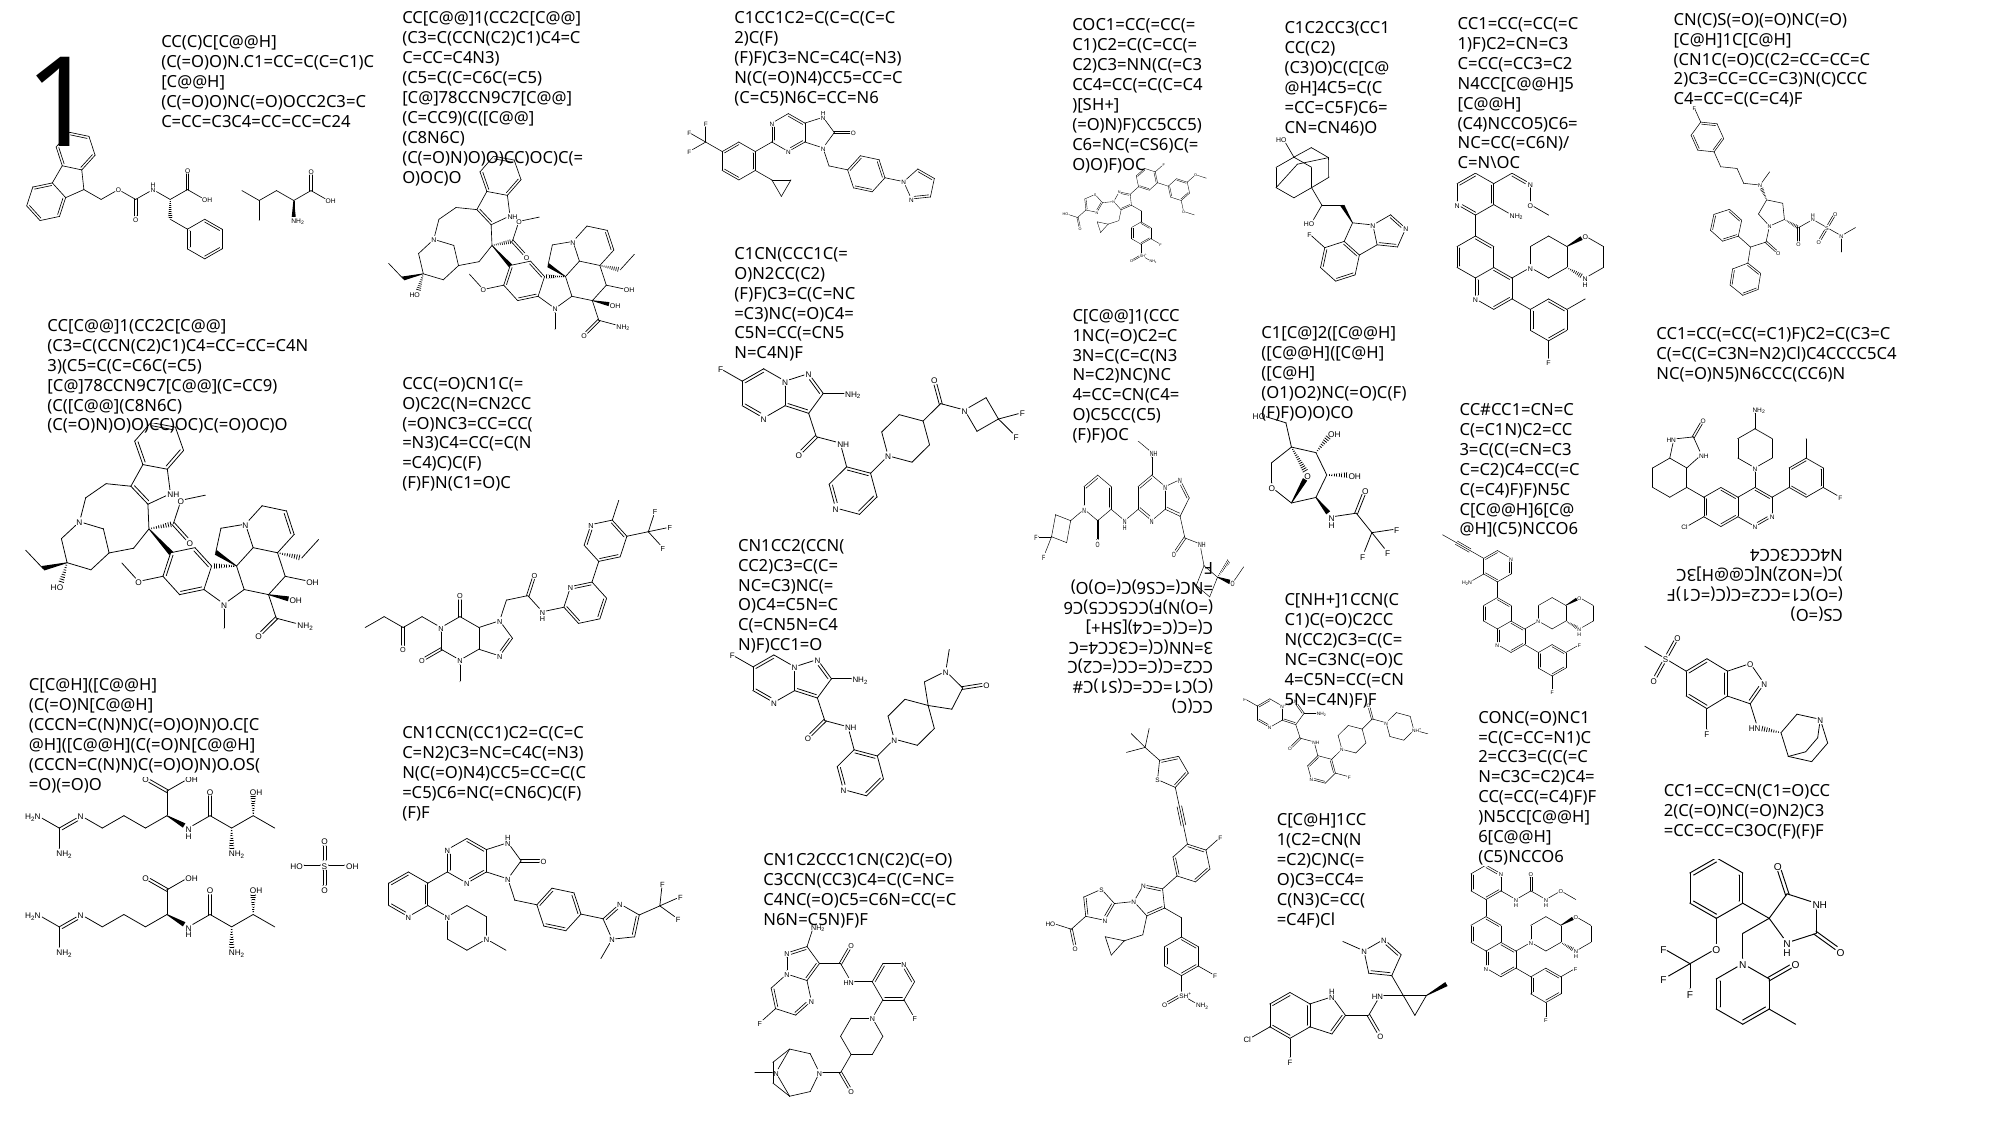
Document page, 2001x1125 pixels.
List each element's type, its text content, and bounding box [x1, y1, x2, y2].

text_box CC(C)C[C@@H](C(=O)O)N.C1=CC=C(C=C1)C[C@@H](C(=O)O)NC(=O)OCC2C3=CC=CC=C3C4=CC=CC=C24 [146, 23, 387, 139]
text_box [24, 132, 340, 265]
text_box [1033, 441, 1248, 604]
text_box CC[C@@]1(CC2C[C@@](C3=C(CCN(C2)C1)C4=CC=CC=C4N3)(C5=C(C=C6C(=C5)[C@]78CCN9C7[C@@](C=CC9)(C([C@@](C8N6C)(C(=O)N)O)O)CC)OC)C(=O)OC)O [32, 307, 331, 442]
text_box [1250, 412, 1403, 566]
text_box CC(C)(C)C1=CC=C(S1)C#CC2=C(C=CC(=C2)C3=NN(C(=C3CC4=CC(=C(C=C4)[SH+](=O)N)F)CC5CC5)C6=NC(=CS6)C(=O)O)F [1047, 604, 1228, 726]
text_box 1 [10, 13, 112, 179]
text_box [386, 155, 639, 344]
text_box C1[C@]2([C@@H]([C@@H]([C@H]([C@H](O1)O2)NC(=O)C(F)(F)F)O)O)CO [1246, 314, 1446, 430]
text_box CN(C)S(=O)(=O)NC(=O)[C@H]1C[C@H](CN1C(=O)C(C2=CC=CC=C2)C3=CC=CC=C3)N(C)CCCC4=CC=C(C=C4)F [1659, 1, 1891, 116]
text_box COC1=CC(=CC(=C1)C2=C(C=CC(=C2)C3=NN(C(=C3CC4=CC(=C(C=C4)[SH+](=O)N)F)CC5CC5)C6=NC(=CS6)C(=O)O)F)OC [1057, 6, 1219, 181]
text_box CN1C2CCC1CN(C2)C(=O)C3CCN(CC3)C4=C(C=NC=C4NC(=O)C5=C6N=CC(=CN6N=C5N)F)F [748, 841, 974, 937]
text_box C1CC1C2=C(C=C(C=C2)C(F)(F)F)C3=NC=C4C(=N3)N(C(=O)N4)CC5=CC=C(C=C5)N6C=CC=N6 [719, 0, 920, 110]
text_box CC1=CC(=CC(=C1)F)C2=CN=C3C=CC(=CC3=C2N4CC[C@@H]5[C@@H](C4)NCCO5)C6=NC=CC(=C6N)/C=N\OC [1443, 5, 1594, 180]
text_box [1242, 937, 1452, 1071]
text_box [24, 422, 324, 647]
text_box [1044, 727, 1226, 1015]
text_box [1643, 634, 1832, 769]
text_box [362, 499, 676, 689]
text_box CS(=O)(=O)C1=CC2=C(C(=C1)F)C(=NO2)N[C@@H]3CN4CCC3CC4 [1651, 538, 1858, 634]
text_box C[C@@]1(CCC1NC(=O)C2=C3N=C(C=C(N3N=C2)NC)NC4=CC=CN(C4=O)C5CC(C5)(F)F)OC [1057, 296, 1196, 441]
text_box CC#CC1=CN=CC(=C1N)C2=CC3=C(C(=CN=C3C=C2)C4=CC(=CC(=C4)F)F)N5CC[C@@H]6[C@@H](C5)NCCO6 [1444, 391, 1596, 534]
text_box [1650, 406, 1846, 535]
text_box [386, 833, 687, 965]
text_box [685, 110, 939, 208]
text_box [753, 923, 921, 1103]
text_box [24, 776, 365, 965]
text_box CN1CC2(CCN(CC2)C3=C(C=NC=C3)NC(=O)C4=C5N=CC(=CN5N=C4N)F)CC1=O [723, 527, 862, 662]
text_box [1659, 858, 1850, 1034]
text_box CC1=CC(=CC(=C1)F)C2=C(C3=CC(=C(C=C3N=N2)Cl)C4CCCC5C4NC(=O)N5)N6CCC(CC6)N [1641, 315, 1914, 391]
text_box C[C@H]1CC1(C2=CN(N=C2)C)NC(=O)C3=CC4=C(N3)C=CC(=C4F)Cl [1262, 801, 1386, 936]
text_box CC1=CC=CN(C1=O)CC2(C(=O)NC(=O)N2)C3=CC=CC=C3OC(F)(F)F [1649, 772, 1847, 847]
text_box CC[C@@]1(CC2C[C@@](C3=C(CCN(C2)C1)C4=CC=CC=C4N3)(C5=C(C=C6C(=C5)[C@]78CCN9C7[C@@](C=CC9)(C([C@@](C8N6C)(C(=O)N)O)O)CC)OC)C(=O)OC)O [387, 0, 600, 155]
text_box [1469, 865, 1594, 1029]
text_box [716, 365, 1030, 522]
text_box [1452, 173, 1607, 372]
text_box CONC(=O)NC1=C(C=CC=N1)C2=CC3=C(C(=CN=C3C=C2)C4=CC(=CC(=C4)F)F)N5CC[C@@H]6[C@@H](C5)NCCO6 [1463, 699, 1615, 874]
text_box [1061, 162, 1209, 267]
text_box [1441, 534, 1597, 699]
text_box C[NH+]1CCN(CC1)C(=O)C2CCN(CC2)C3=C(C=NC=C3NC(=O)C4=C5N=CC(=CN5N=C4N)F)F [1269, 581, 1421, 697]
text_box C[C@H]([C@@H](C(=O)N[C@@H](CCCN=C(N)N)C(=O)O)N)O.C[C@H]([C@@H](C(=O)N[C@@H](CCCN=C(N)N)C(=O)O)N)O.OS(=O)(=O)O [14, 666, 279, 801]
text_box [1689, 103, 1858, 301]
text_box C1C2CC3(CC1CC(C2)(C3)O)C(C[C@@H]4C5=C(C=CC=C5F)C6=CN=CN46)O [1269, 9, 1406, 144]
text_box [1274, 137, 1412, 288]
text_box CN1CCN(CC1)C2=C(C=CC=N2)C3=NC=C4C(=N3)N(C(=O)N4)CC5=CC=C(C=C5)C6=NC(=CN6C)C(F)(F)F [387, 714, 603, 829]
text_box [728, 648, 994, 804]
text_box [1242, 697, 1431, 789]
text_box C1CN(CCC1C(=O)N2CC(C2)(F)F)C3=C(C=NC=C3)NC(=O)C4=C5N=CC(=CN5N=C4N)F [719, 235, 872, 365]
text_box CCC(=O)CN1C(=O)C2C(N=CN2CC(=O)NC3=CC=CC(=N3)C4=CC(=C(N=C4)C)C(F)(F)F)N(C1=O)C [387, 365, 551, 499]
